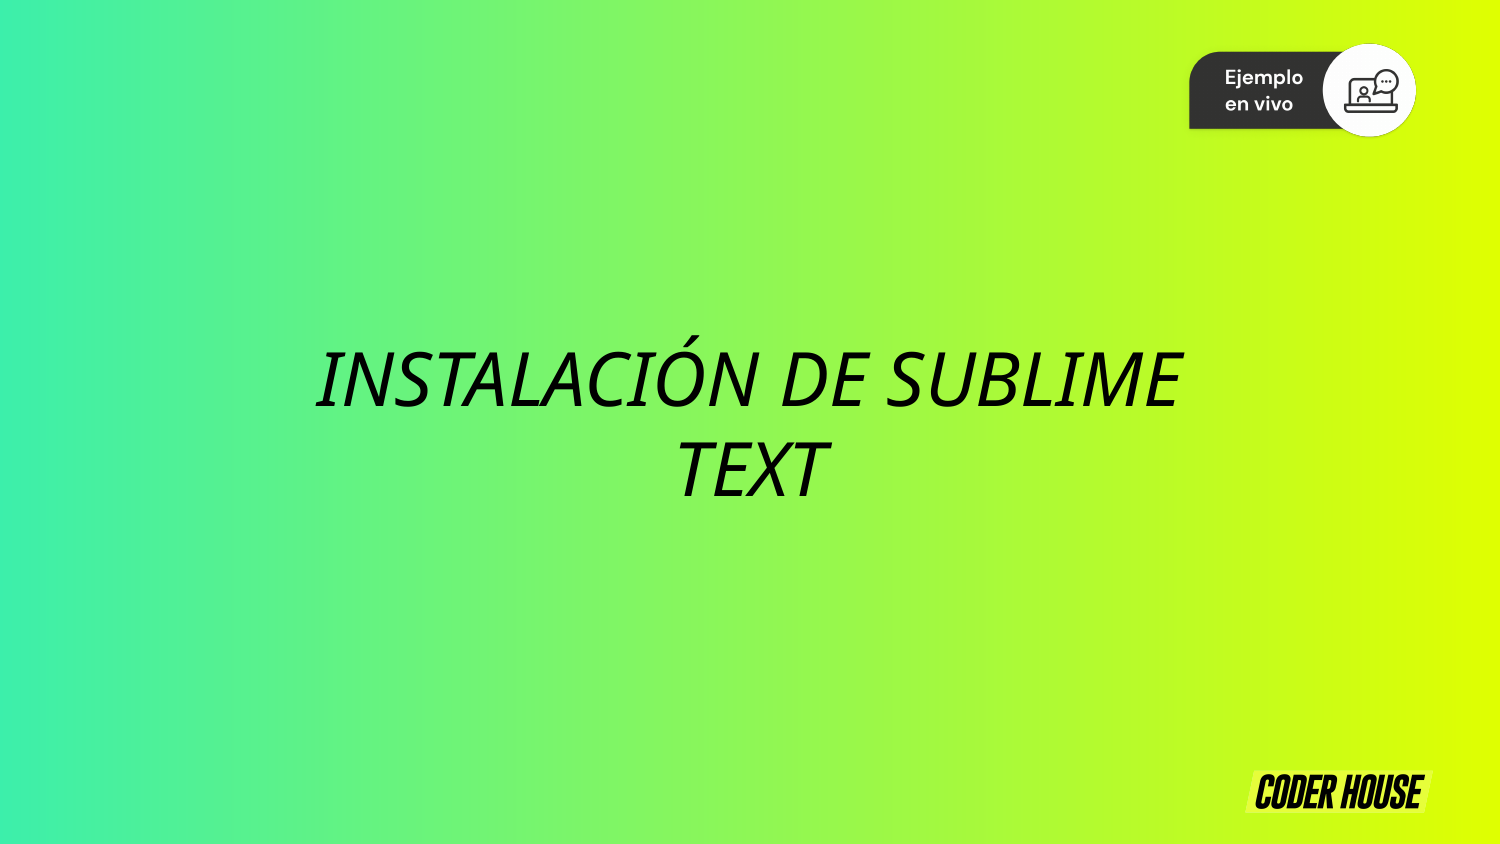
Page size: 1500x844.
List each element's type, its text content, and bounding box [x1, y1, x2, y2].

picture [1241, 764, 1437, 819]
picture [1167, 37, 1437, 143]
text_box INSTALACIÓN DE SUBLIME TEXT [285, 340, 1215, 503]
